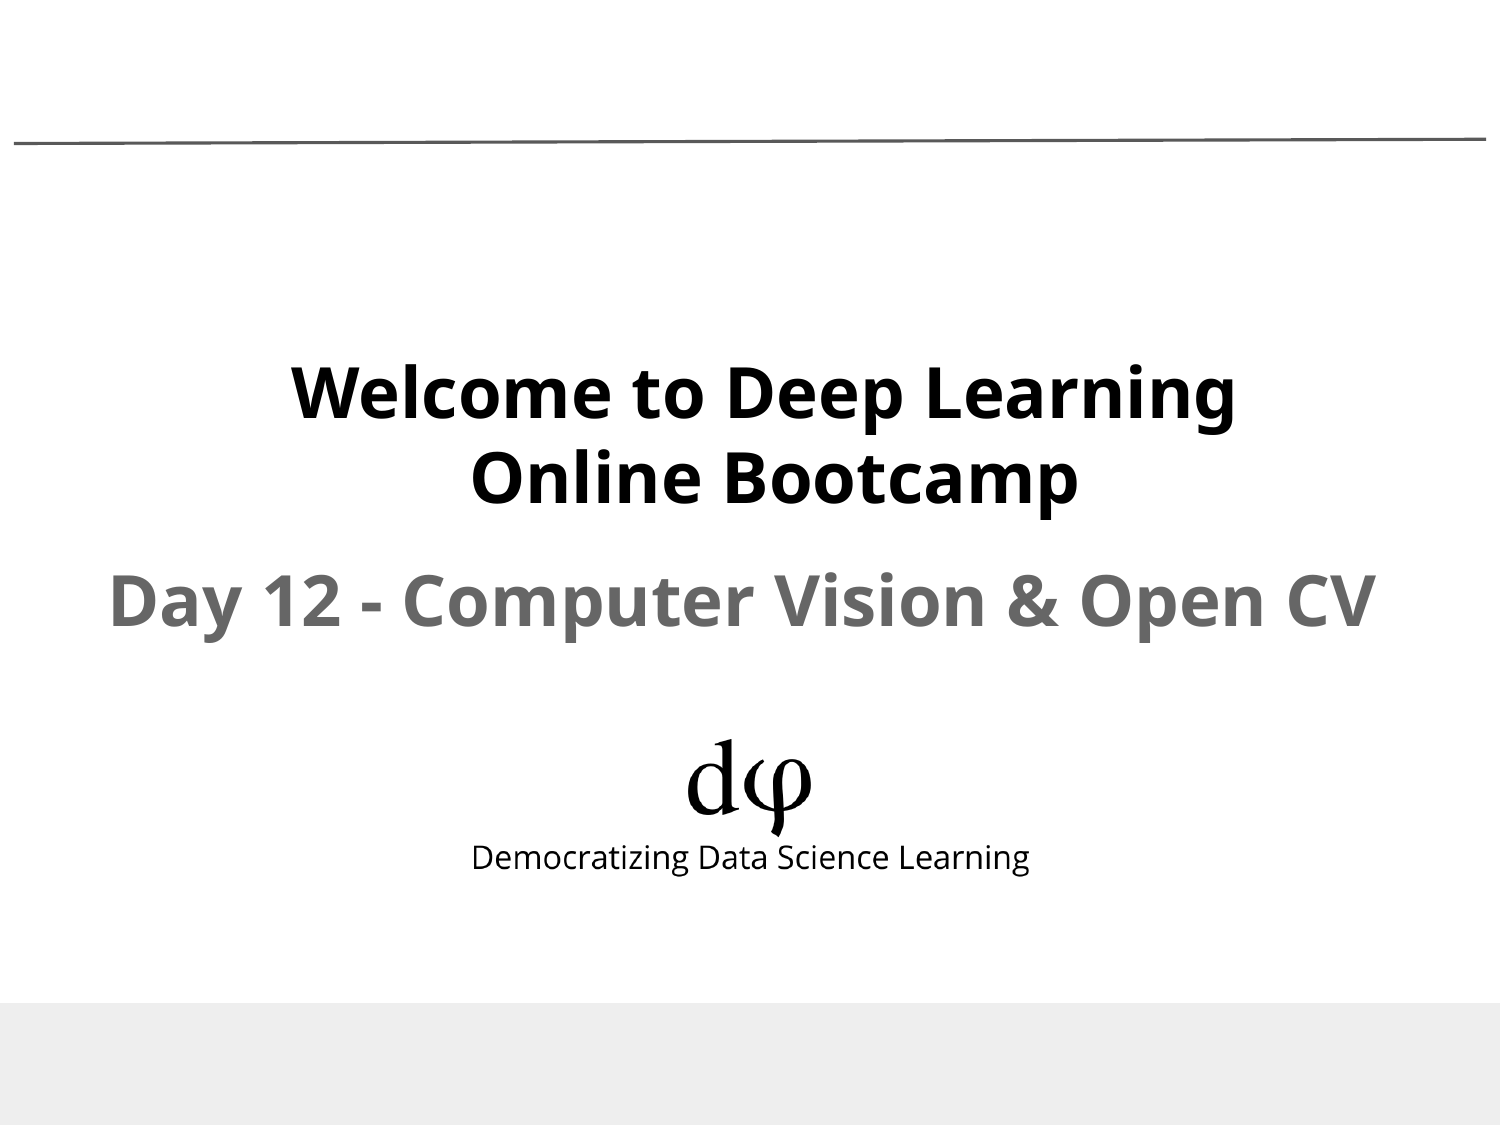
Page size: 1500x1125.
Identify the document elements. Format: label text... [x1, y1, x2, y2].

text_box [0, 1003, 1500, 1125]
text_box Welcome to Deep Learning Online Bootcamp [137, 332, 1395, 522]
text_box Day 12 - Computer Vision & Open CV [37, 541, 1449, 730]
picture [465, 709, 1035, 881]
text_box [13, 138, 1487, 144]
